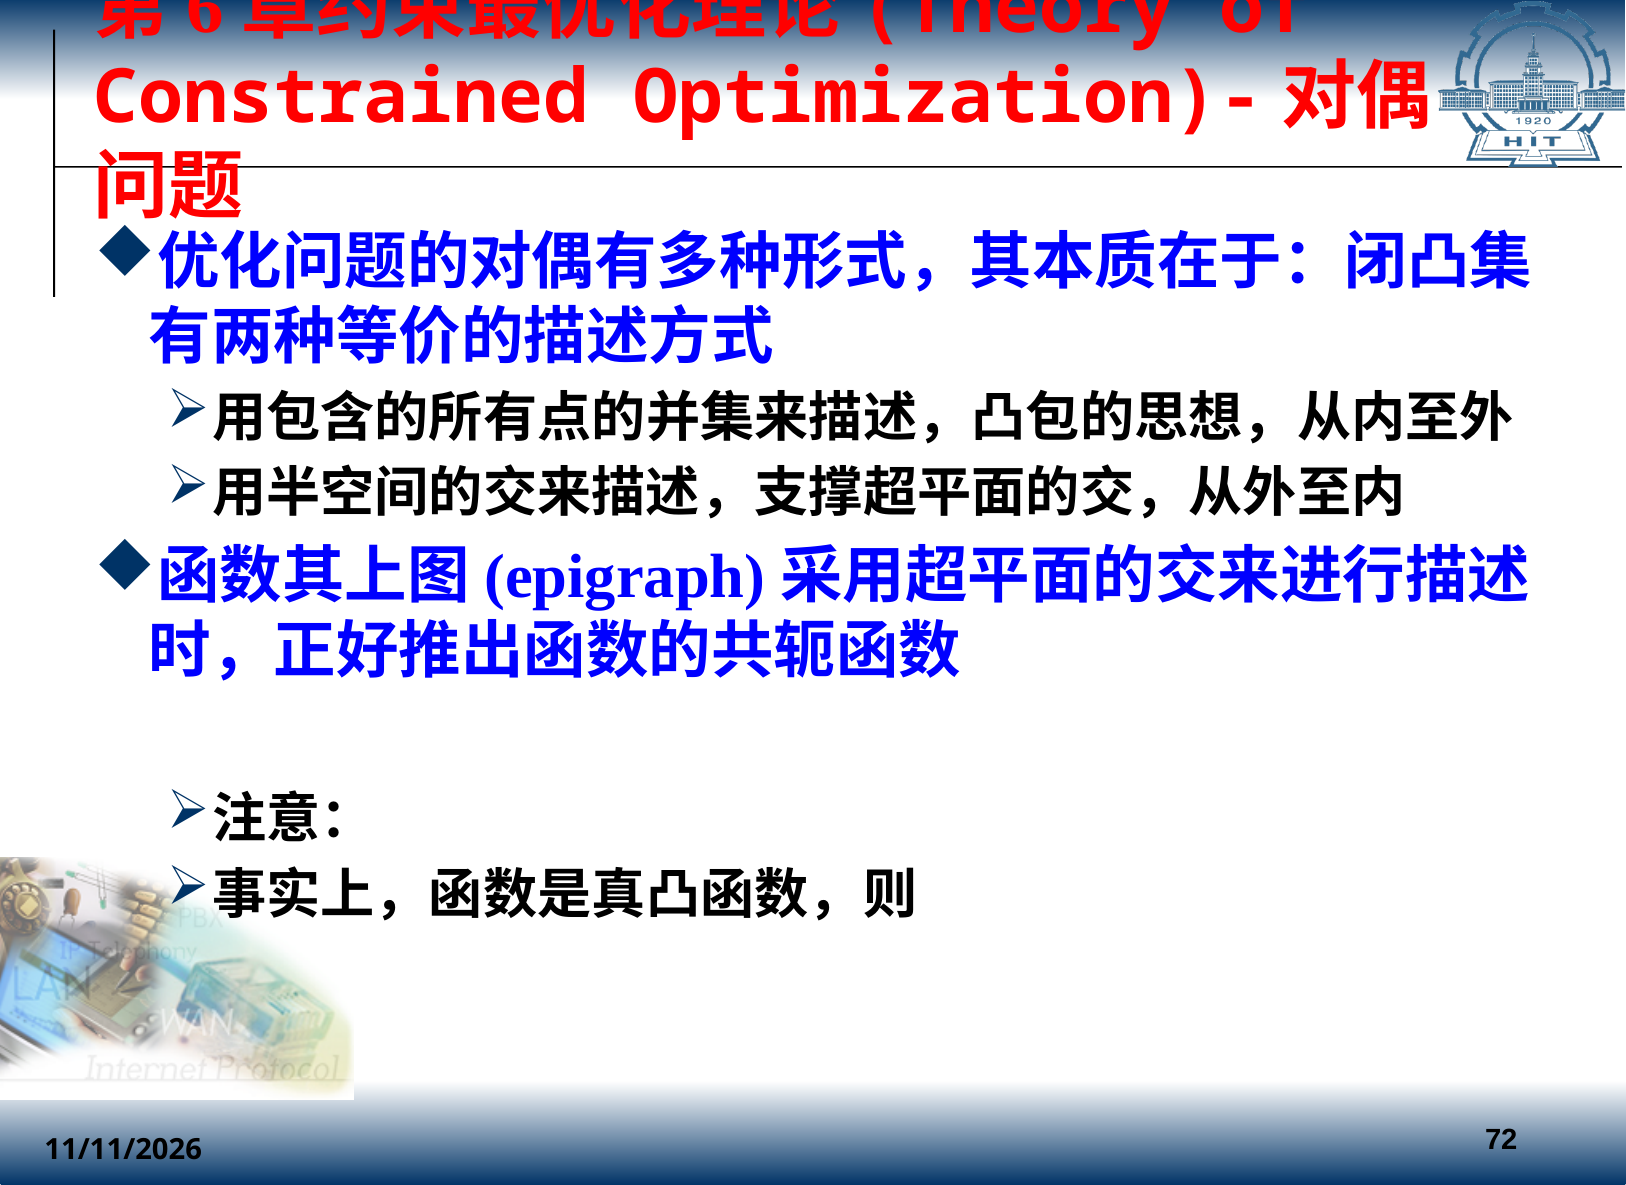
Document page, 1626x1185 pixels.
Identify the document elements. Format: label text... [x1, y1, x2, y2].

picture [1438, 1, 1626, 167]
picture [349, 890, 354, 909]
picture [0, 857, 354, 1100]
title 第6章约束最优化理论(Theory of Constrained Optimization)-对偶问题 [78, 29, 1498, 155]
